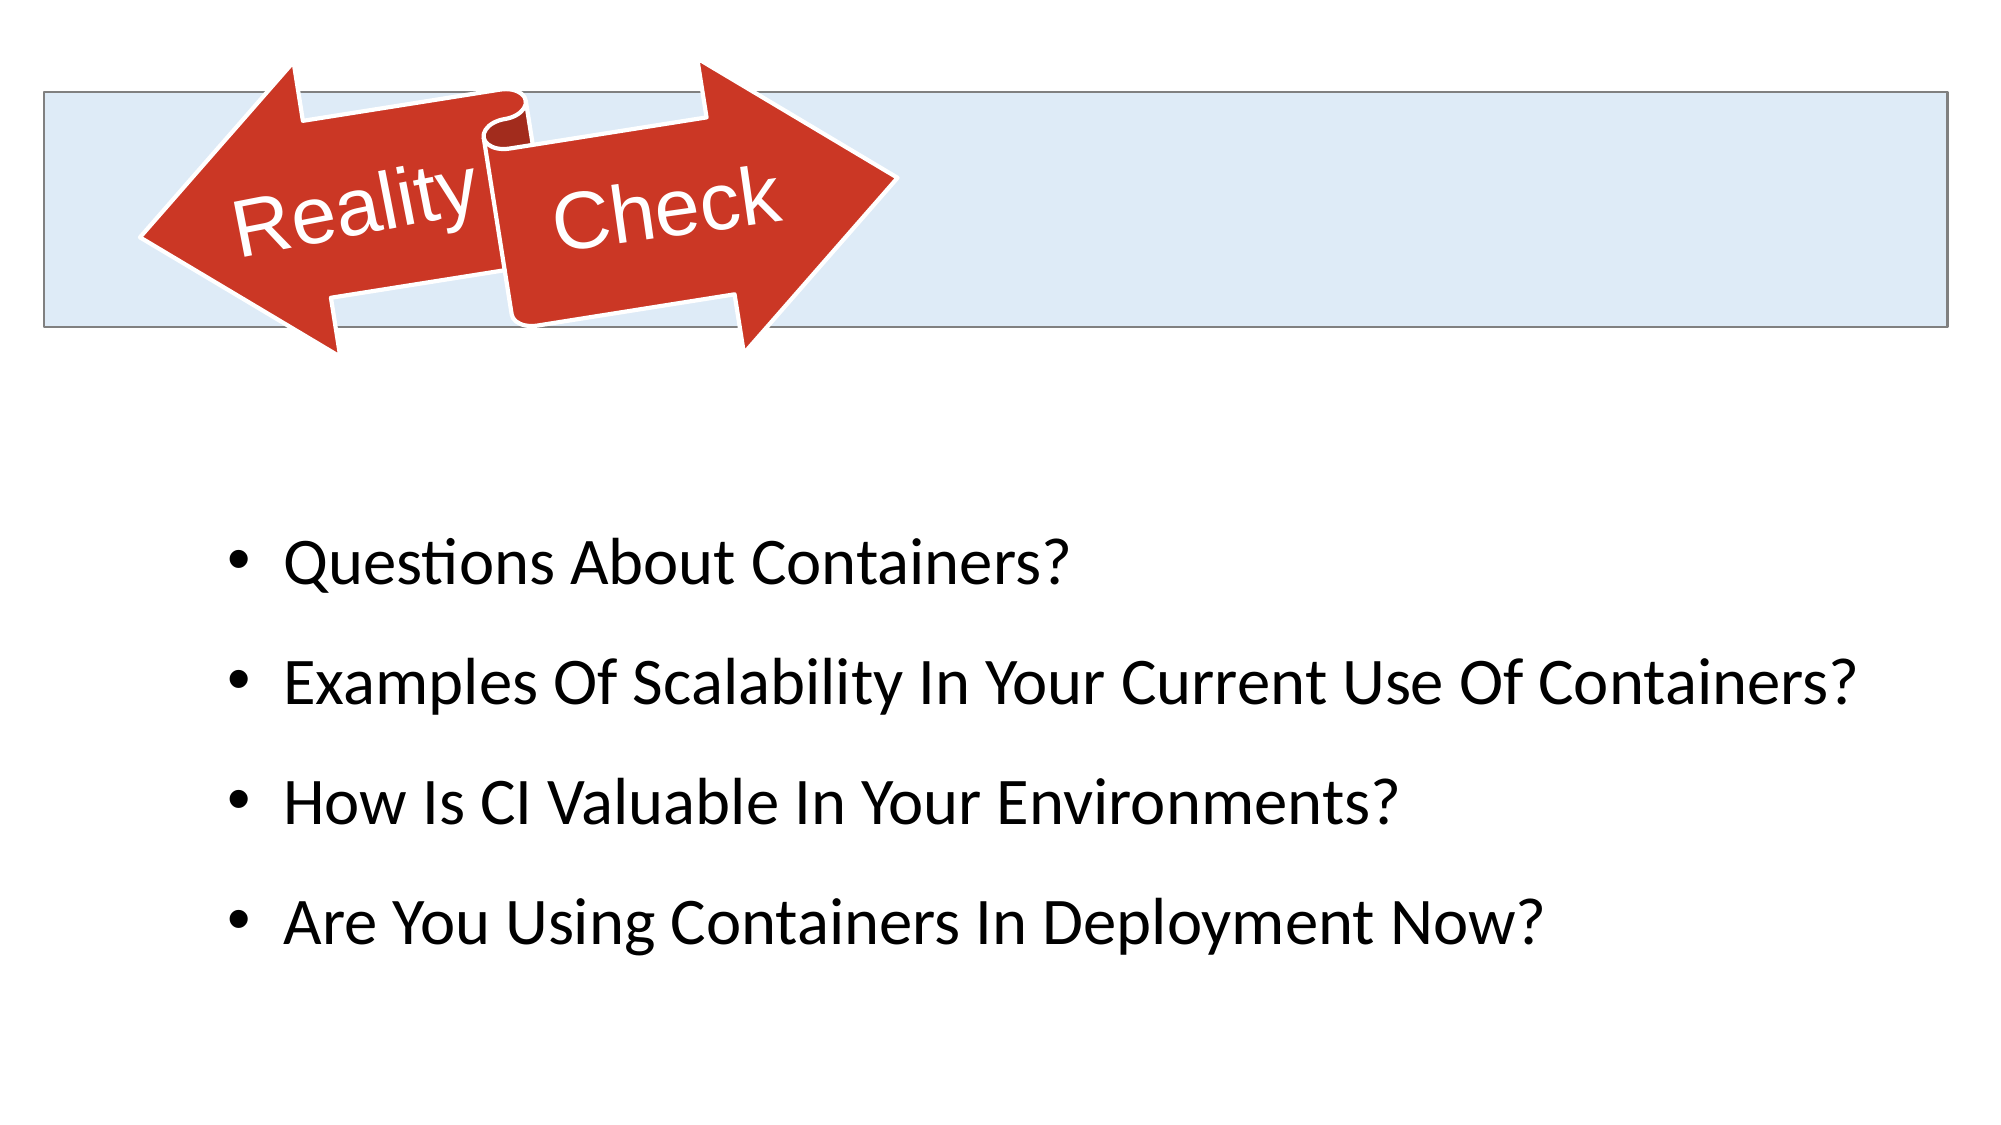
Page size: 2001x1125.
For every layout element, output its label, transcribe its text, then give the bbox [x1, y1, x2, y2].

text_box [898, 91, 1948, 327]
text_box Questions About Containers? Examples Of Scalability In Your Current Use Of Containers? How Is CI Valuable In Your Environments? Are You Using Containers In Deployment Now? [219, 470, 1968, 966]
text_box [44, 91, 139, 327]
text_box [139, 58, 898, 374]
